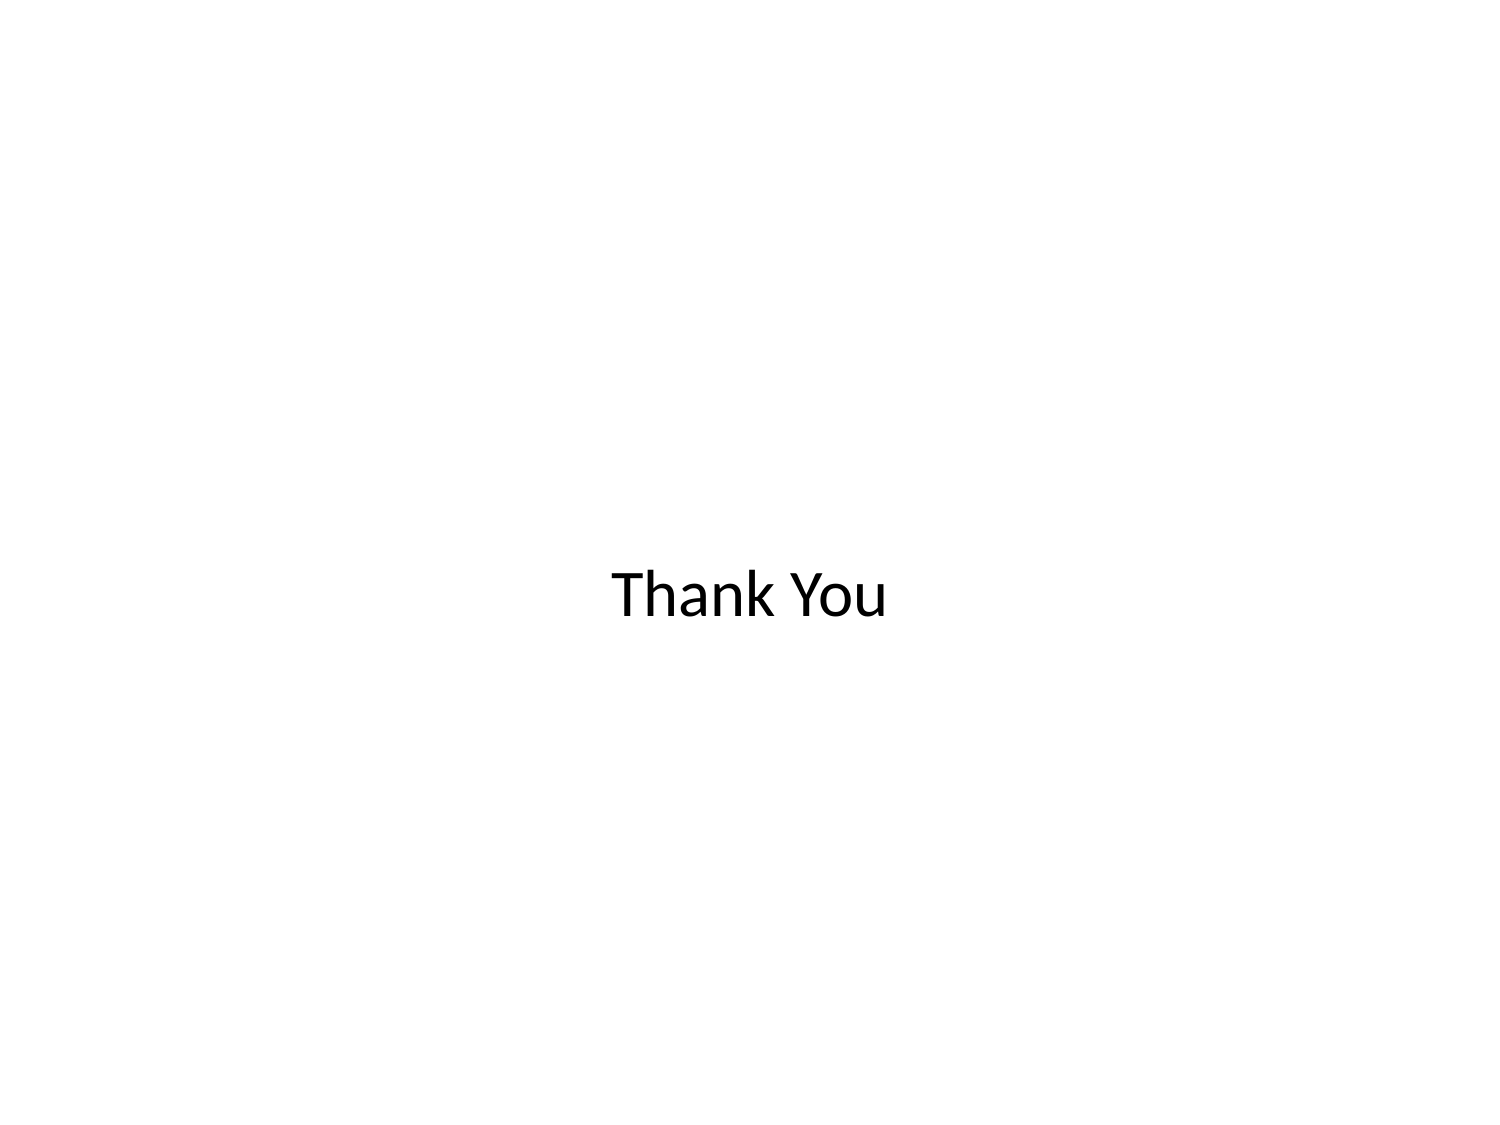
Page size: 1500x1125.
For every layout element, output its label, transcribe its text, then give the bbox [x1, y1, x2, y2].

list Thank You [75, 262, 1425, 1005]
